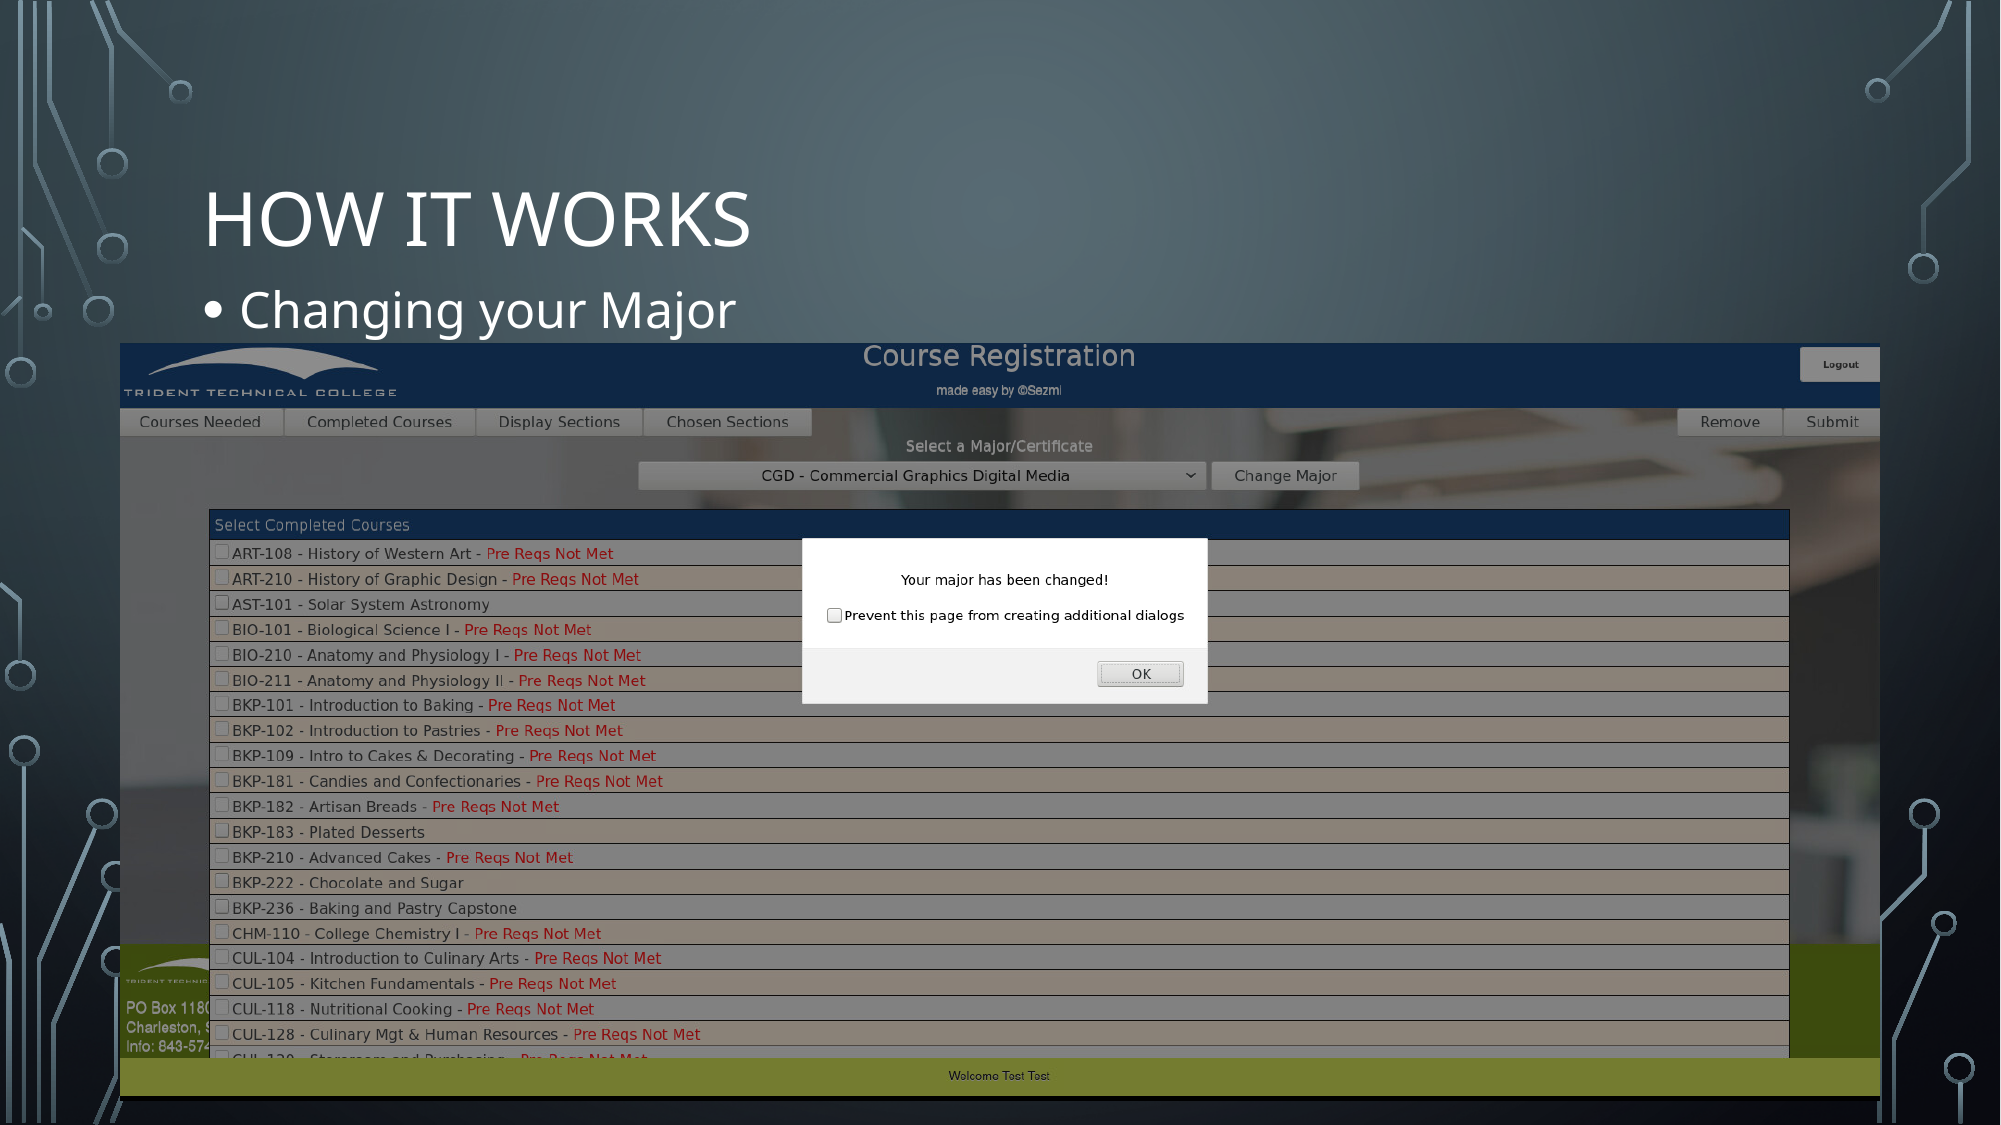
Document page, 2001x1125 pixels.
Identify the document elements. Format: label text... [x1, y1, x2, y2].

picture [119, 343, 1881, 1101]
list Changing your Major [187, 259, 1813, 343]
title How it works [187, 101, 1813, 259]
